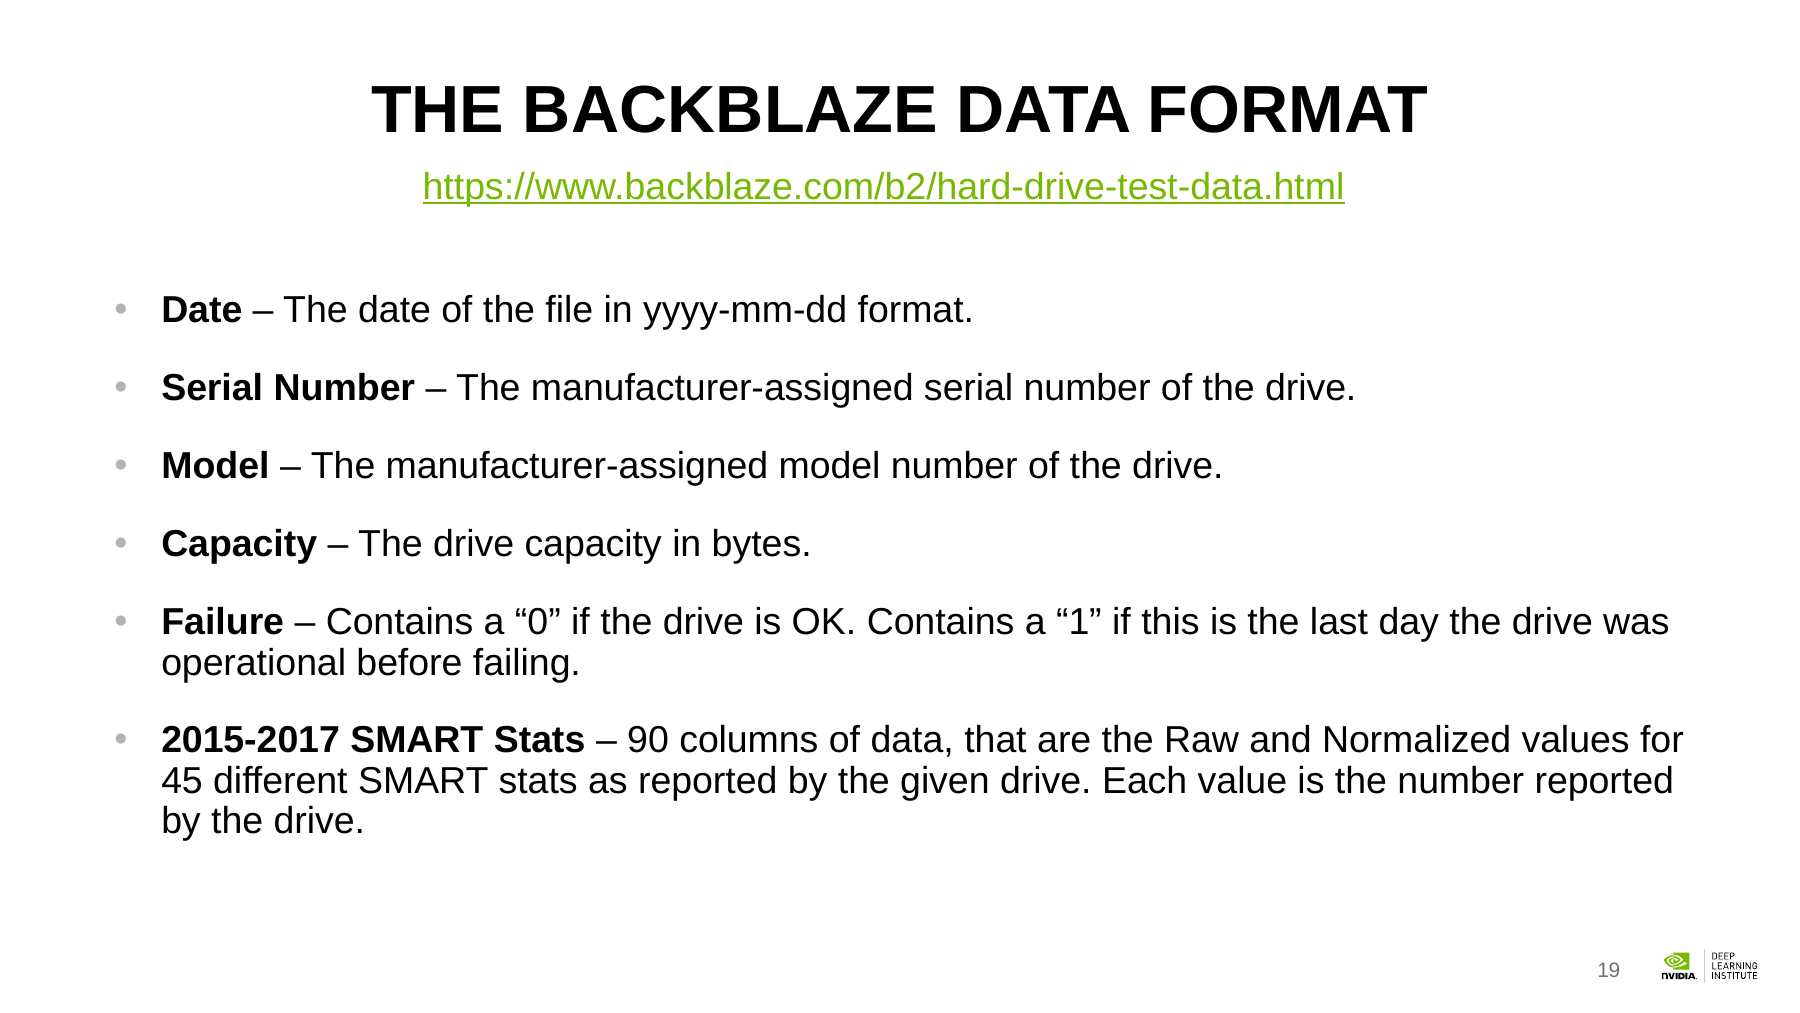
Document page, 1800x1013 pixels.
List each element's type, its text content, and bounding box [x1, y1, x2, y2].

slide_number 19 [1230, 942, 1636, 997]
title THE BACKBLAZE DATA FORMAT [81, 57, 1719, 156]
text_box https://www.backblaze.com/b2/hard-drive-test-data.html [408, 154, 1596, 215]
text_box Date – The date of the file in yyyy-mm-dd format. Serial Number – The manufacturer-assigned serial number of the drive. Model – The manufacturer-assigned model number of the drive. Capacity – The drive capacity in bytes. Failure – Contains a “0” if the drive is OK. Contains a “1” if this is the last day the drive was operational before failing. 2015-2017 SMART Stats – 90 columns of data, that are the Raw and Normalized values for 45 different SMART stats as reported by the given drive. Each value is the number reported by the drive. [99, 282, 1701, 850]
